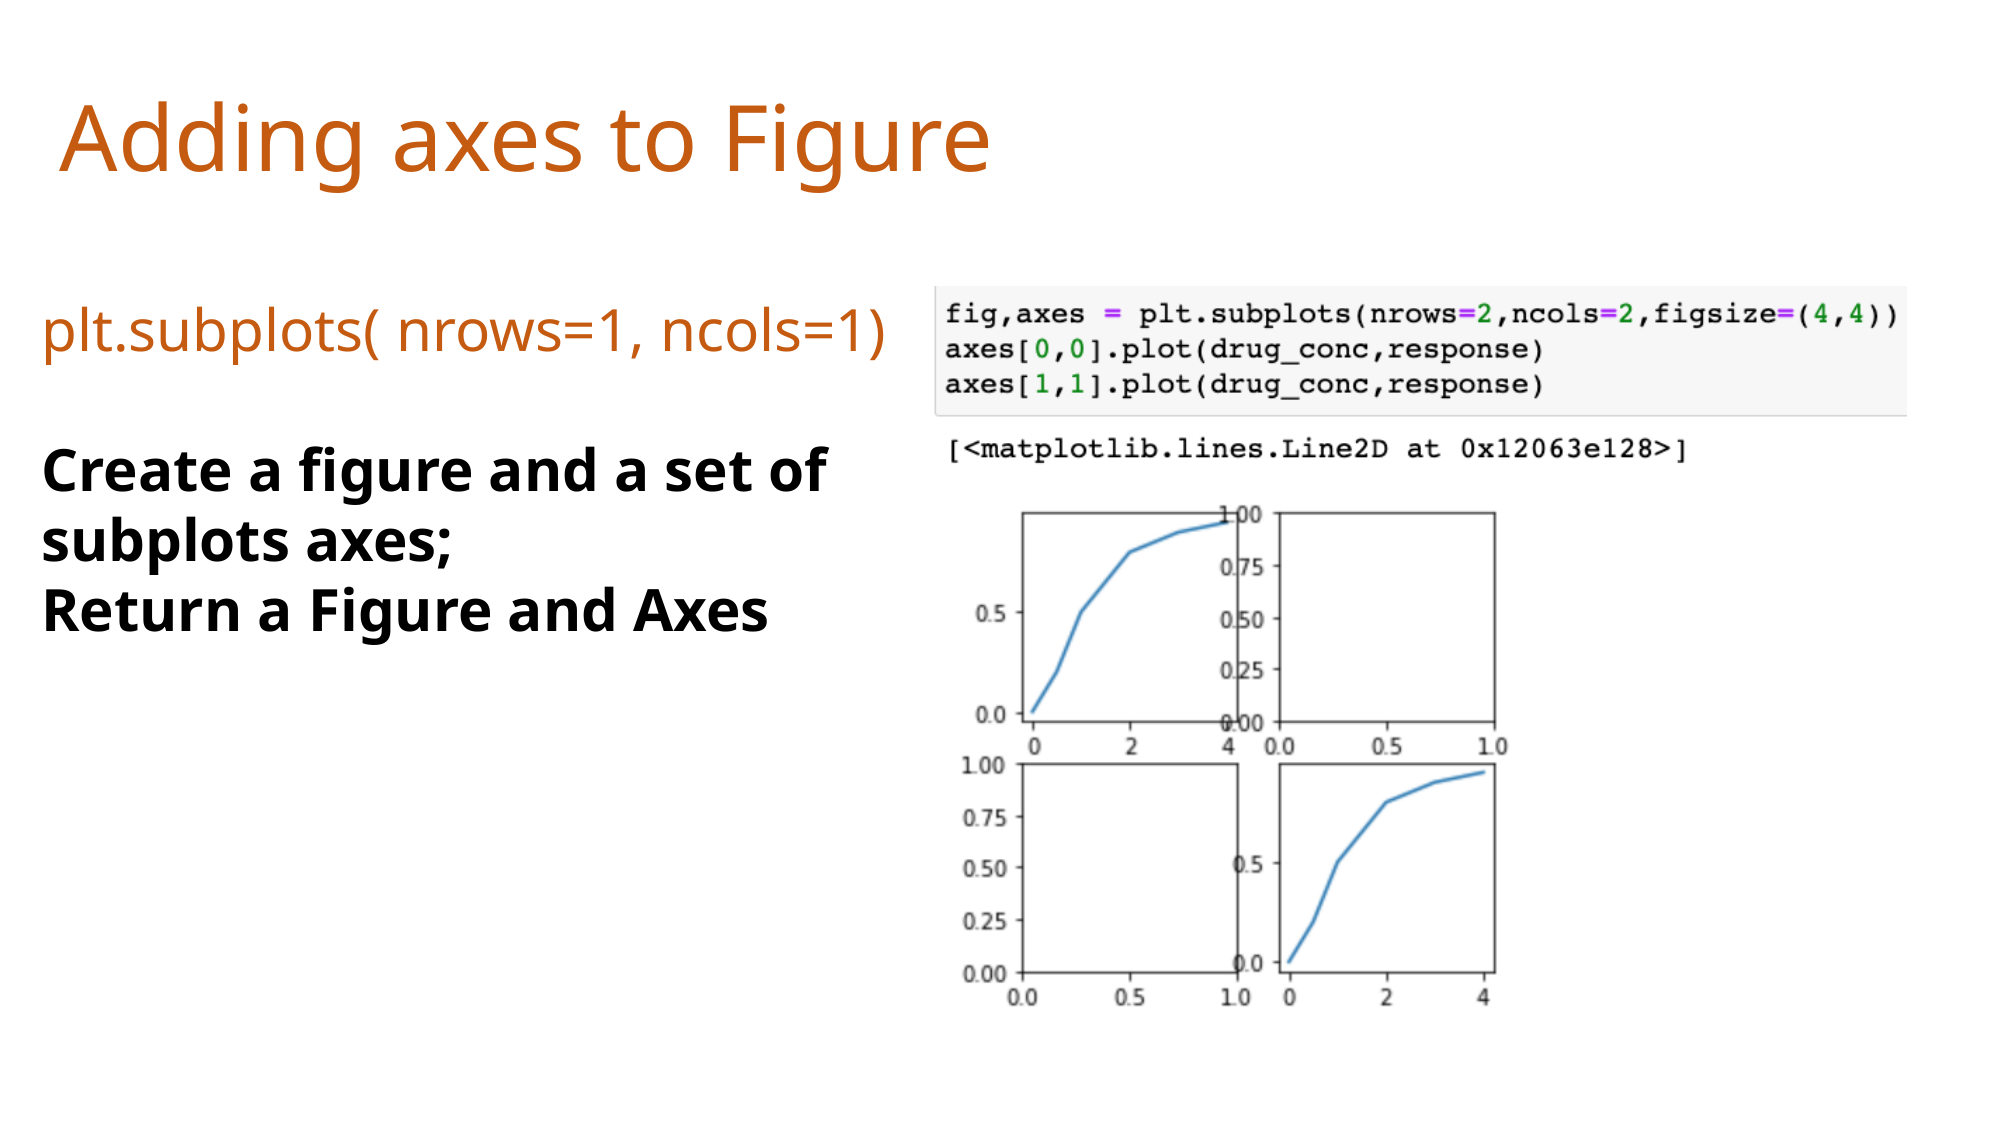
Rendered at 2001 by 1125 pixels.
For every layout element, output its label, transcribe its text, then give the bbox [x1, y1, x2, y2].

title Adding axes to Figure [44, 32, 1770, 251]
picture [932, 286, 1907, 1014]
text_box plt.subplots( nrows=1, ncols=1) Create a figure and a set of subplots axes; Return a Figure and Axes [26, 286, 932, 651]
